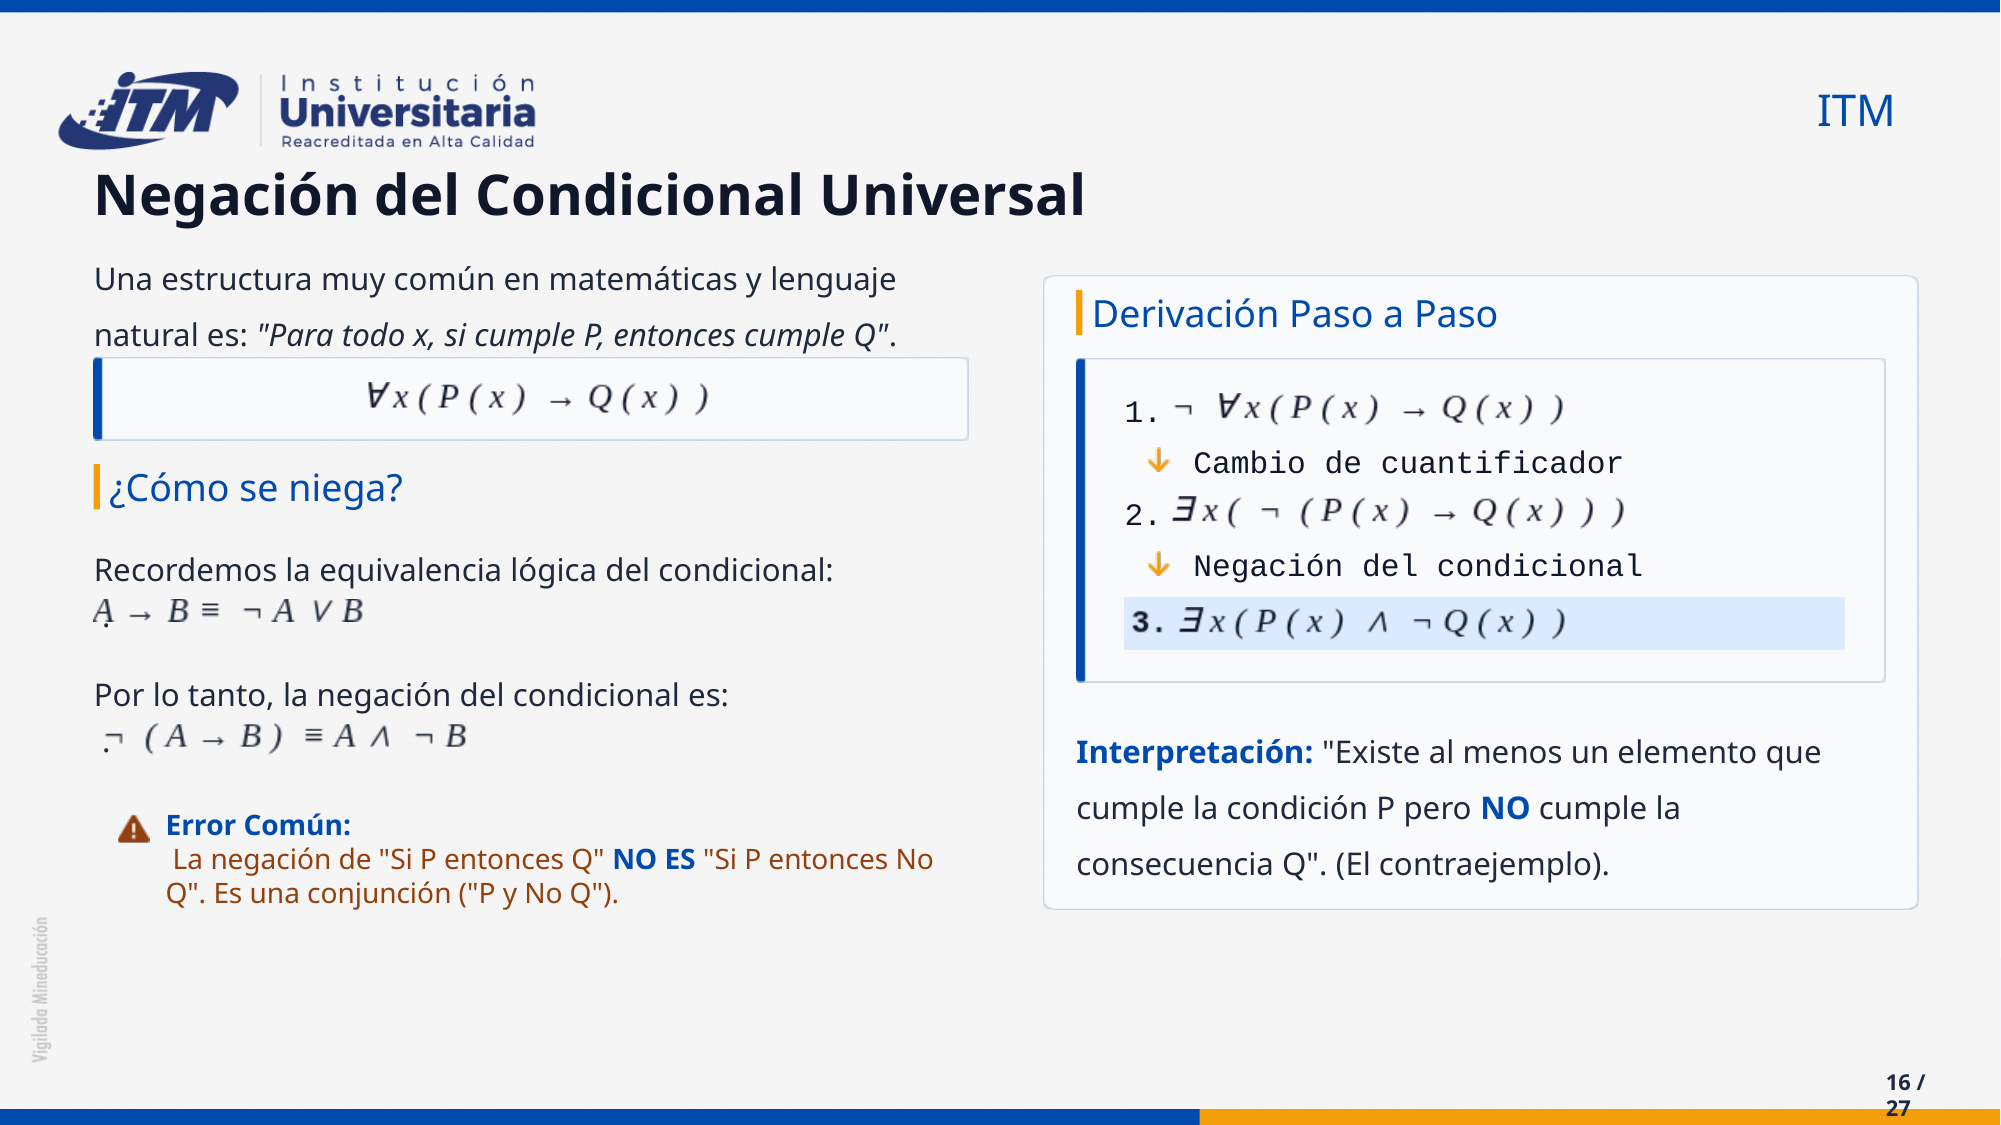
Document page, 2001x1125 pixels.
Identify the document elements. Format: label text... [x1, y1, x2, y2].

text_box [93, 464, 100, 510]
text_box Negación del Condicional Universal [93, 159, 1140, 227]
text_box Error Común: La negación de "Si P entonces Q" NO ES "Si P entonces No Q". Es una conjunción ("P y No Q"). [165, 807, 944, 909]
text_box Una estructura muy común en matemáticas y lenguaje natural es: "Para todo x, si cumple P, entonces cumple Q". [93, 240, 969, 353]
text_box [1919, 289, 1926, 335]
picture [0, 0, 2001, 1125]
text_box ITM [1817, 82, 1907, 136]
text_box [0, 0, 2000, 13]
text_box ¿Cómo se niega? [109, 463, 1012, 510]
text_box 16 / 27 [1885, 1068, 1954, 1109]
text_box Por lo tanto, la negación del condicional es: . [93, 665, 969, 760]
text_box Recordemos la equivalencia lógica del condicional: . [93, 540, 969, 635]
